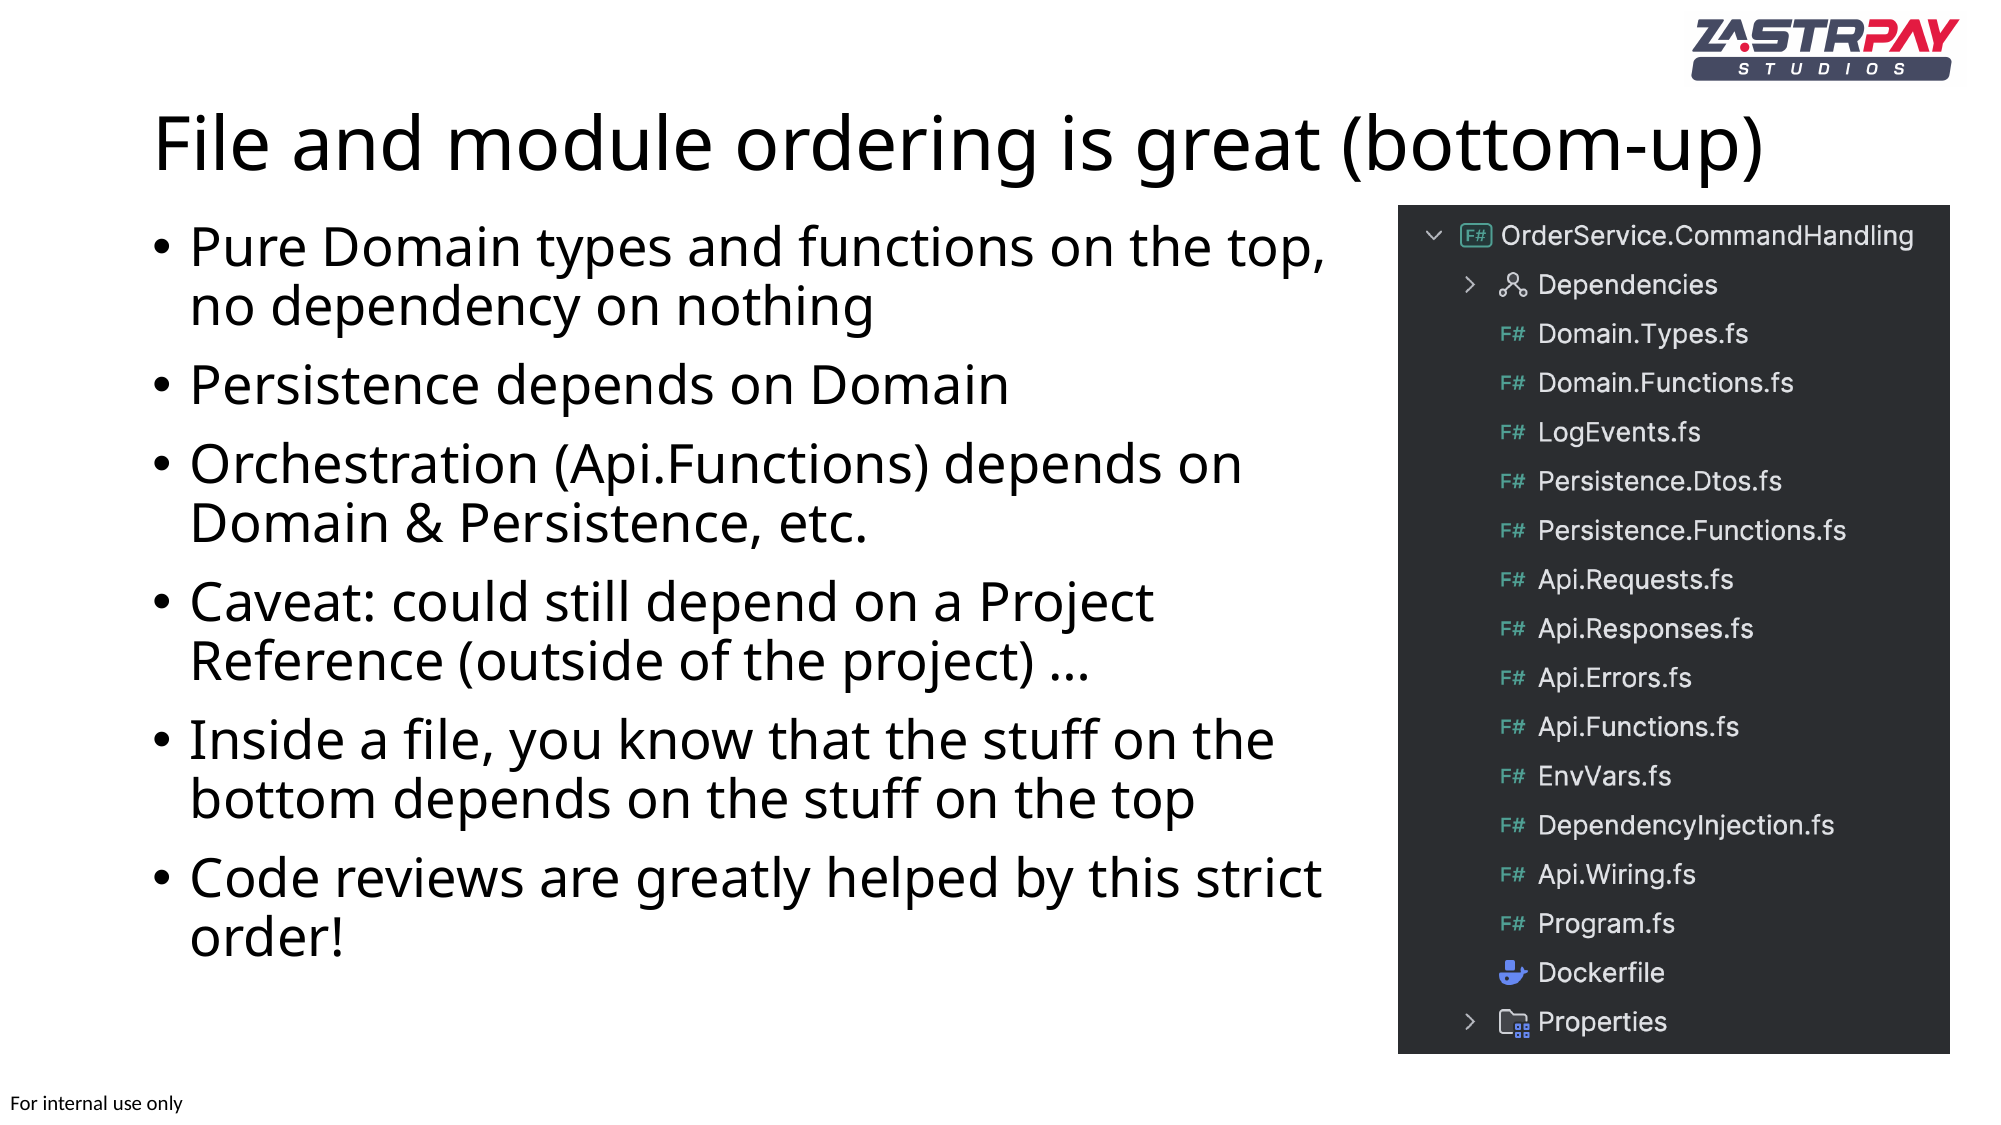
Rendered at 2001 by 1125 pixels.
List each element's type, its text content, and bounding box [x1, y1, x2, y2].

list Pure Domain types and functions on the top, no dependency on nothing Persistence depends on Domain Orchestration (Api.Functions) depends on Domain & Persistence, etc. Caveat: could still depend on a Project Reference (outside of the project) … Inside a file, you know that the stuff on the bottom depends on the stuff on the top Code reviews are greatly helped by this strict order! [137, 212, 1377, 1012]
picture [1684, 11, 1967, 87]
picture [1398, 205, 1951, 1055]
title File and module ordering is great (bottom-up) [137, 59, 1863, 233]
